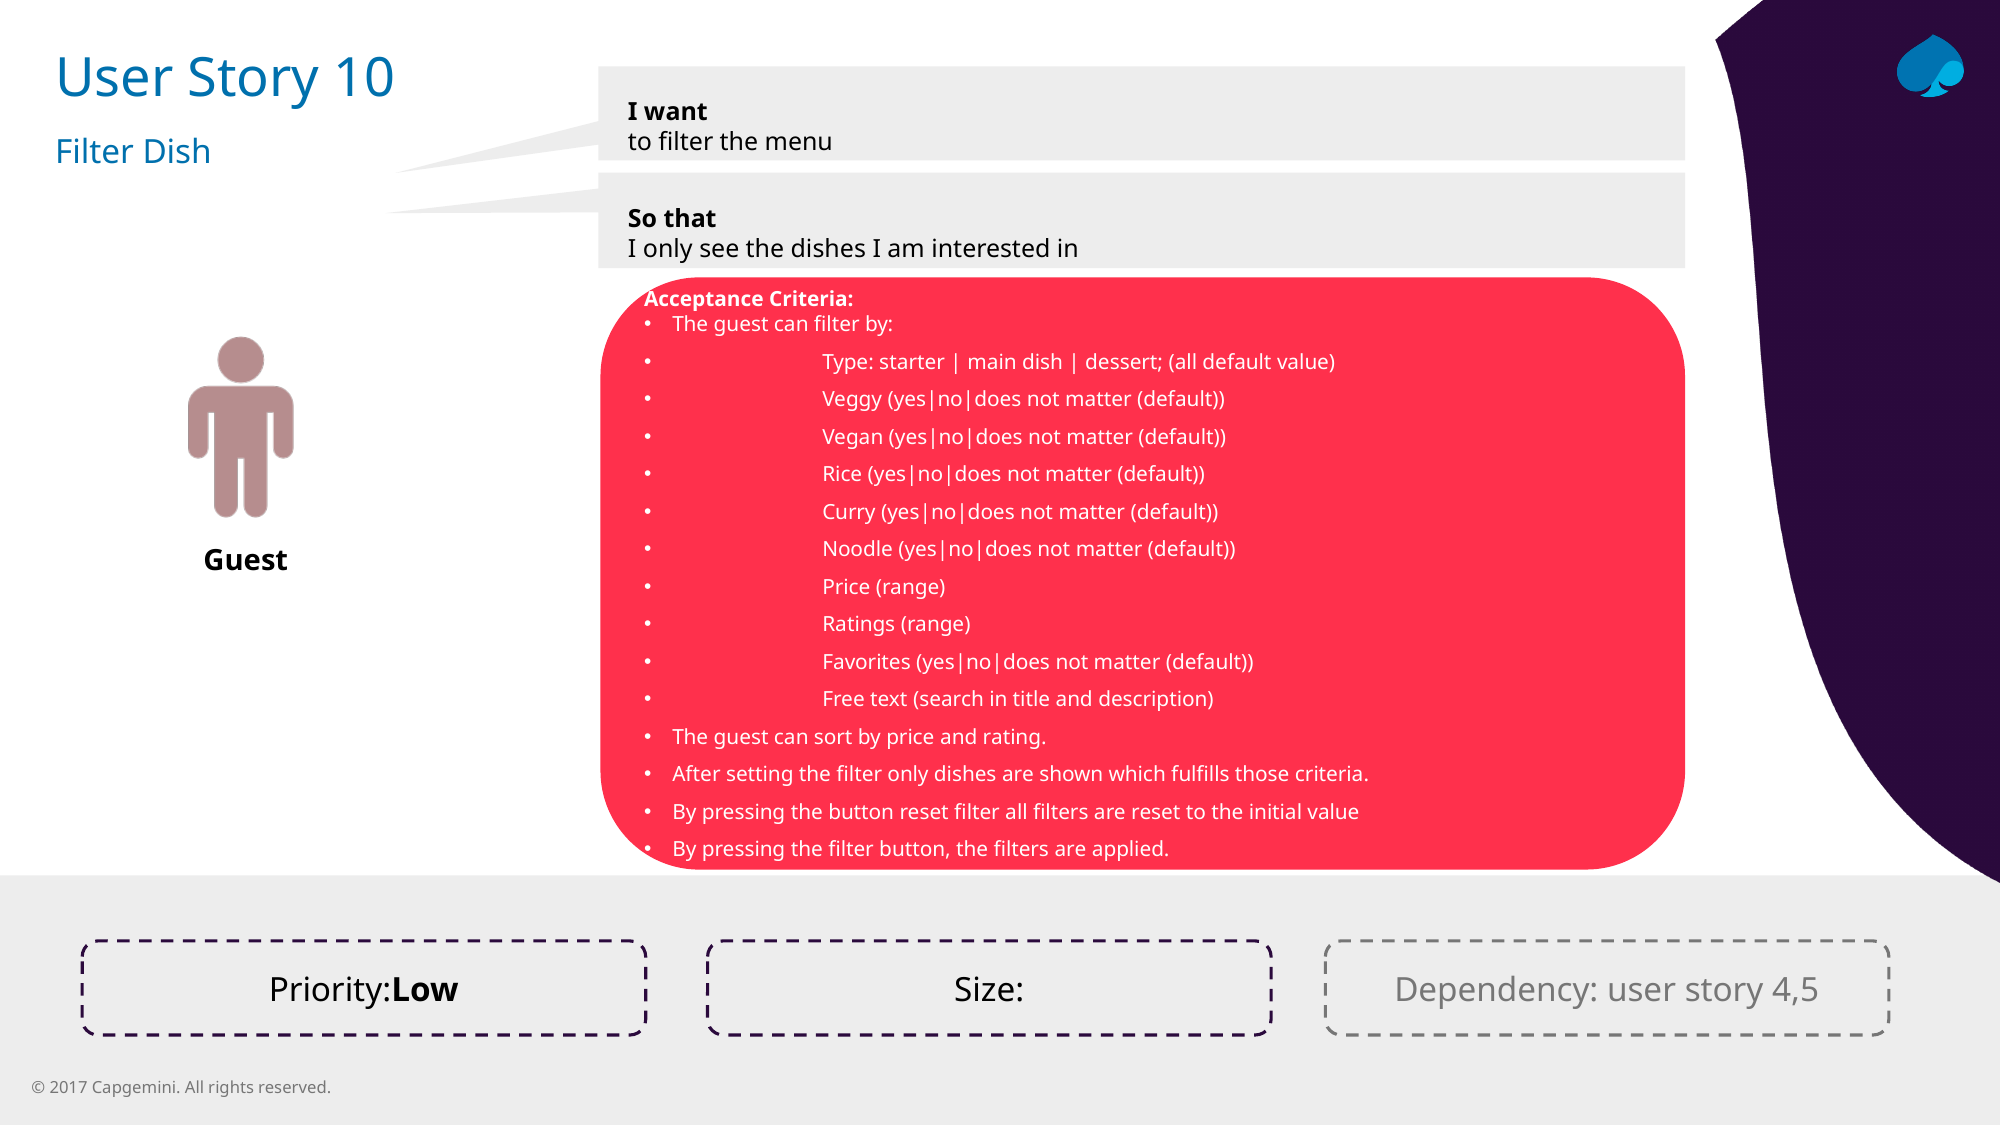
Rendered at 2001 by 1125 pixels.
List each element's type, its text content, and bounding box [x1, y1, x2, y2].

text_box © 2017 Capgemini. All rights reserved. [31, 1068, 397, 1105]
text_box Acceptance Criteria: The guest can filter by: Type: starter | main dish | dessert; (all default value) Veggy (yes|no|does not matter (default)) Vegan (yes|no|does not matter (default)) Rice (yes|no|does not matter (default)) Curry (yes|no|does not matter (default)) Noodle (yes|no|does not matter (default)) Price (range) Ratings (range) Favorites (yes|no|does not matter (default)) Free text (search in title and description) The guest can sort by price and rating. After setting the filter only dishes are shown which fulfills those criteria. By pressing the button reset filter all filters are reset to the initial value By pressing the filter button, the filters are applied. [599, 276, 1672, 871]
text_box Size: [706, 939, 1273, 1037]
text_box User Story 10 Filter Dish [40, 37, 1655, 180]
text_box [78, 247, 405, 634]
text_box Dependency: user story 4,5 [1324, 939, 1890, 1037]
text_box I want to filter the menu [395, 66, 1655, 173]
text_box [0, 874, 2000, 1125]
text_box So that I only see the dishes I am interested in [385, 172, 1655, 269]
picture [1649, 0, 2001, 872]
text_box Priority:Low [81, 939, 647, 1037]
